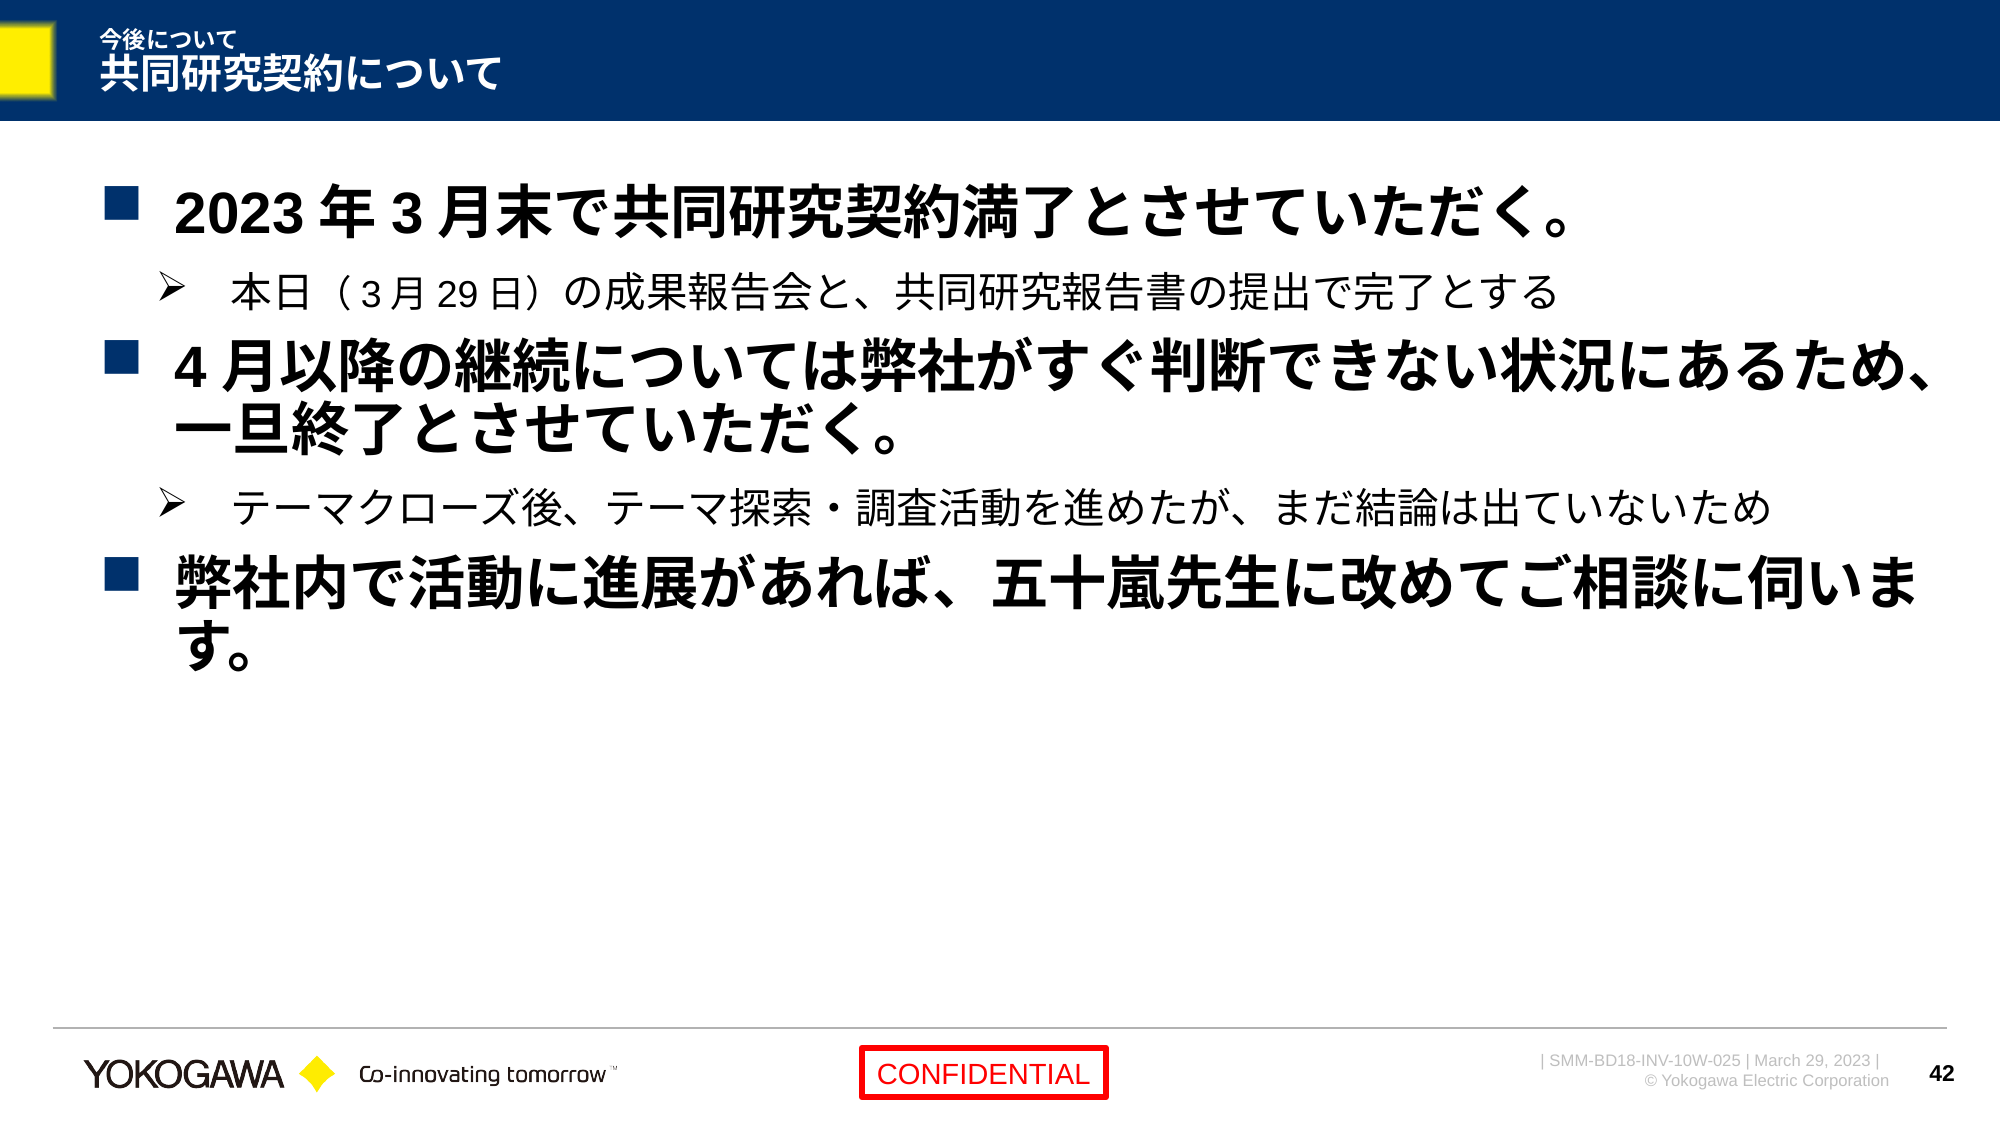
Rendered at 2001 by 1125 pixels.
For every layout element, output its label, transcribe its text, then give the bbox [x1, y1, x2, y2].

list 2023年3月末で共同研究契約満了とさせていただく。 本日（3月29日）の成果報告会と、共同研究報告書の提出で完了とする 4月以降の継続については弊社がすぐ判断できない状況にあるため、一旦終了とさせていただく。 テーマクローズ後、テーマ探索・調査活動を進めたが、まだ結論は出ていないため 弊社内で活動に進展があれば、五十嵐先生に改めてご相談に伺います。 [84, 175, 1946, 685]
picture [0, 6, 69, 115]
title 今後について 共同研究契約について [84, 20, 1955, 106]
picture [83, 1055, 617, 1093]
slide_number 42 [1904, 1042, 1970, 1103]
